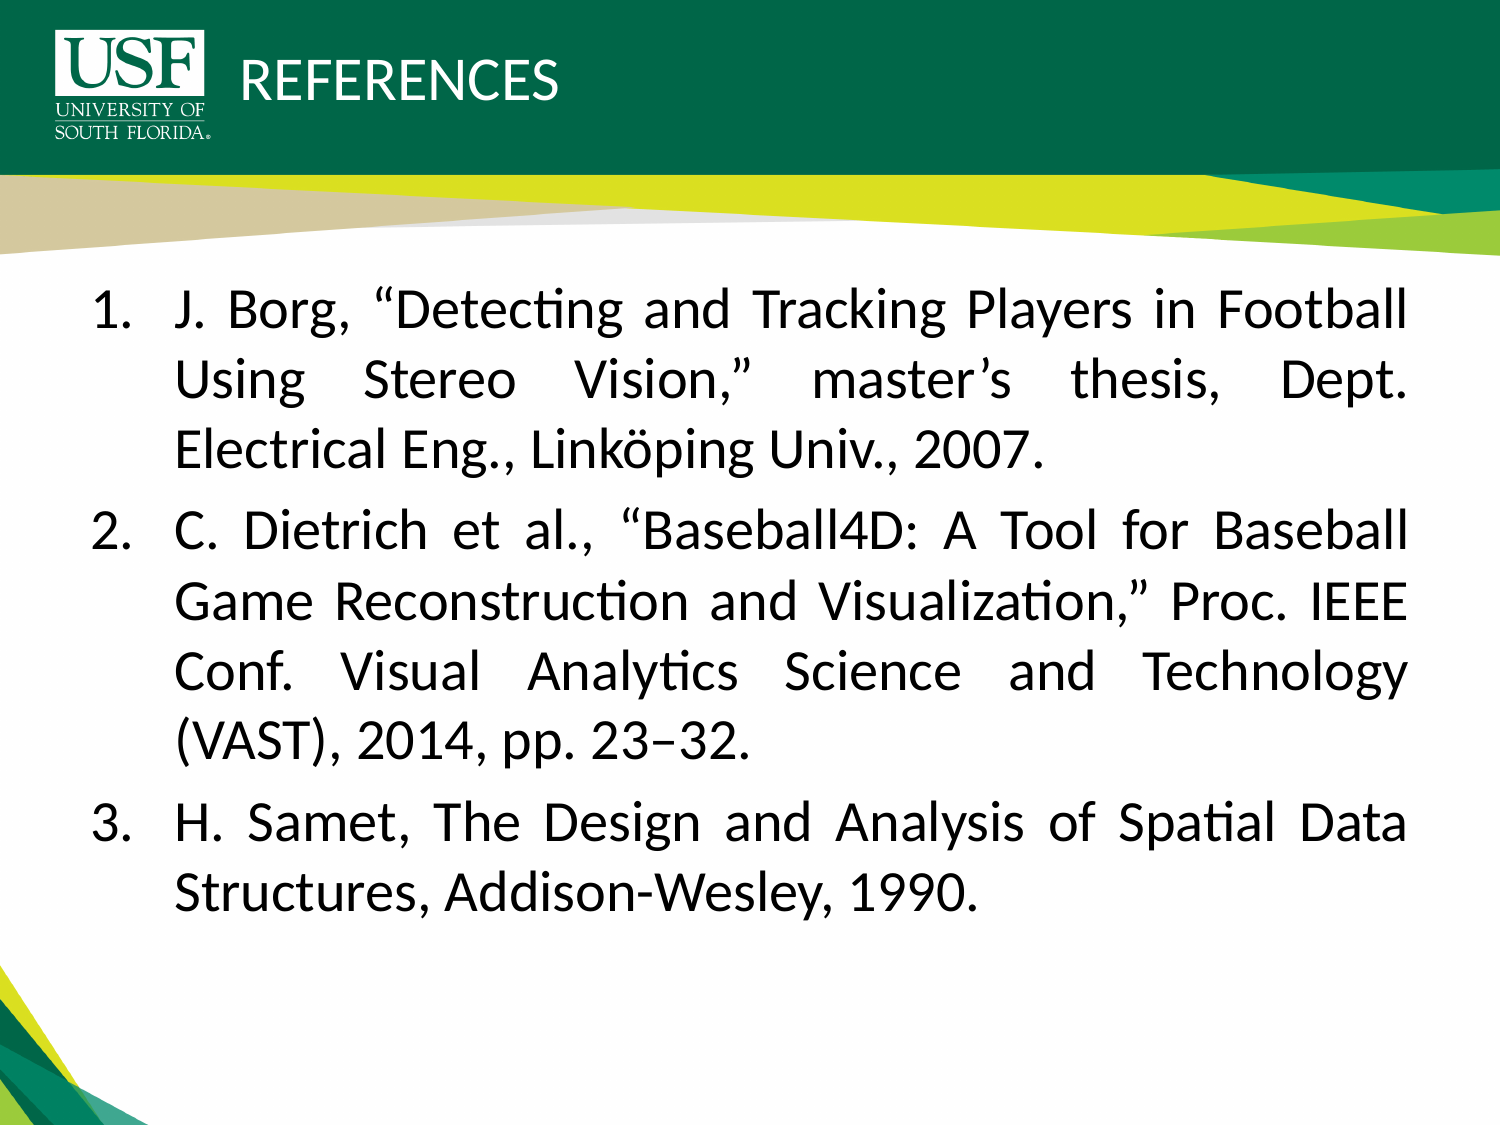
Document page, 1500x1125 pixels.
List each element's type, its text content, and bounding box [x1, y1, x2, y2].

title References [224, 0, 1425, 151]
list J. Borg, “Detecting and Tracking Players in Football Using Stereo Vision,” master’s thesis, Dept. Electrical Eng., Linköping Univ., 2007. C. Dietrich et al., “Baseball4D: A Tool for Baseball Game Reconstruction and Visualization,” Proc. IEEE Conf. Visual Analytics Science and Technology (VAST), 2014, pp. 23–32. H. Samet, The Design and Analysis of Spatial Data Structures, Addison-Wesley, 1990. [75, 262, 1425, 1005]
picture [0, 0, 1500, 1125]
